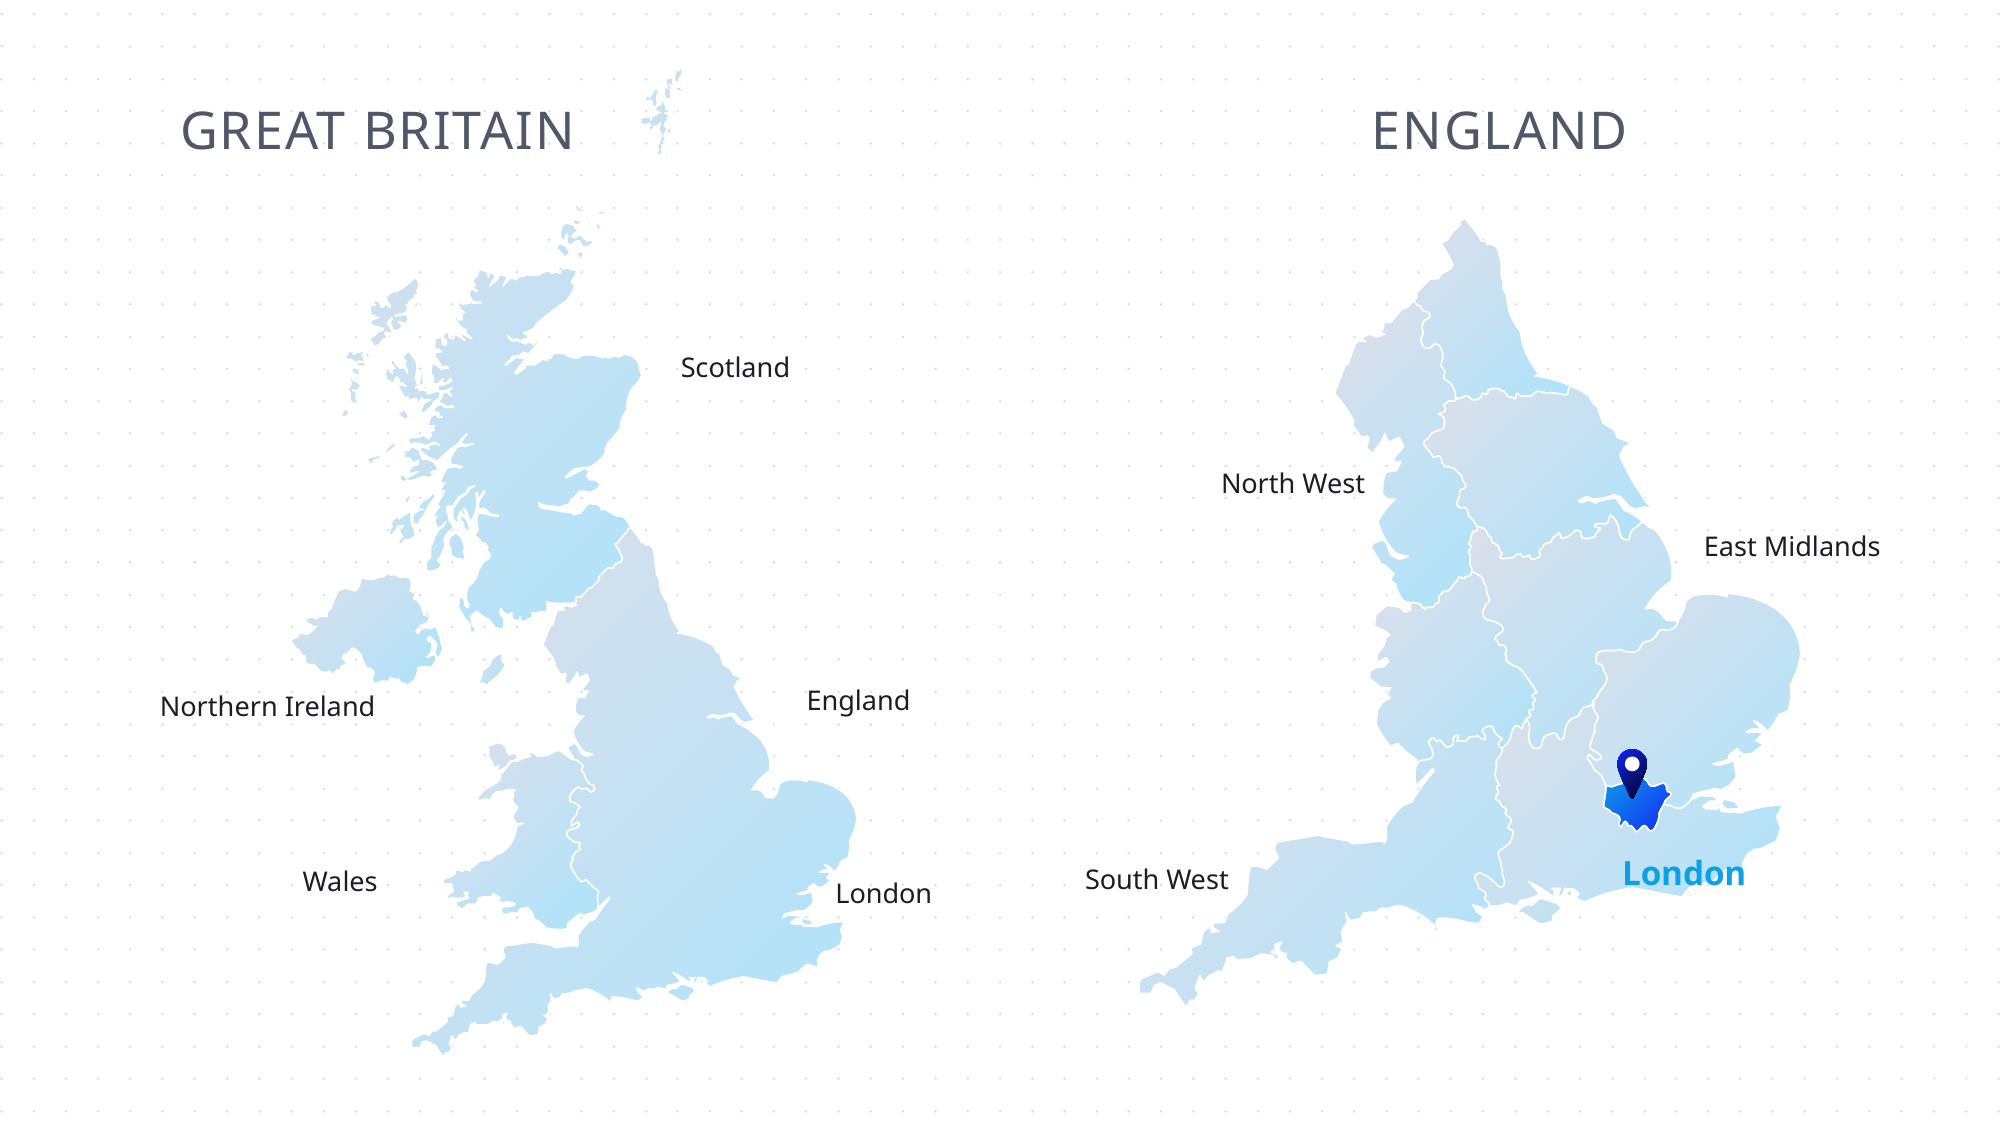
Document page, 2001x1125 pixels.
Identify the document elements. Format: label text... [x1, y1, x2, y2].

text_box GREAT BRITAIN [130, 89, 289, 167]
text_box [1616, 748, 1648, 800]
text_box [289, 910, 858, 1058]
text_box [1138, 896, 1802, 1008]
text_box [289, 66, 858, 350]
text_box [152, 350, 940, 910]
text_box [1076, 465, 1893, 896]
text_box ENGLAND [1280, 89, 1720, 167]
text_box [1138, 217, 1802, 465]
